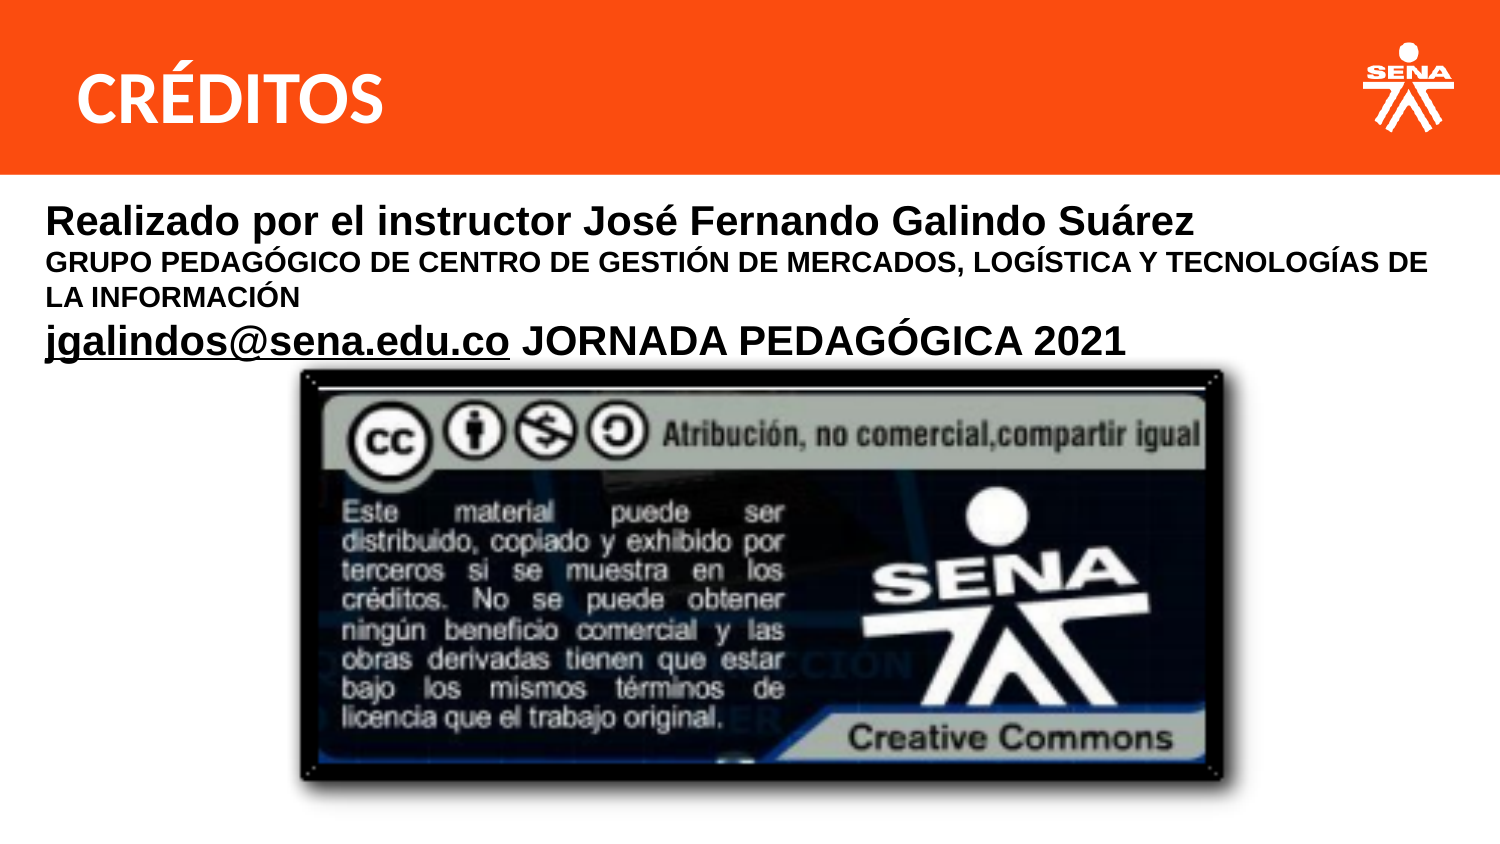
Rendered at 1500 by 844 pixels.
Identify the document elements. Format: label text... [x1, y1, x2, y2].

picture [0, 0, 1500, 844]
text_box Realizado por el instructor José Fernando Galindo Suárez GRUPO PEDAGÓGICO DE CENTRO DE GESTIÓN DE MERCADOS, LOGÍSTICA Y TECNOLOGÍAS DE LA INFORMACIÓN jgalindos@sena.edu.co JORNADA PEDAGÓGICA 2021 [30, 178, 1462, 257]
text_box CRÉDITOS [62, 40, 1279, 147]
